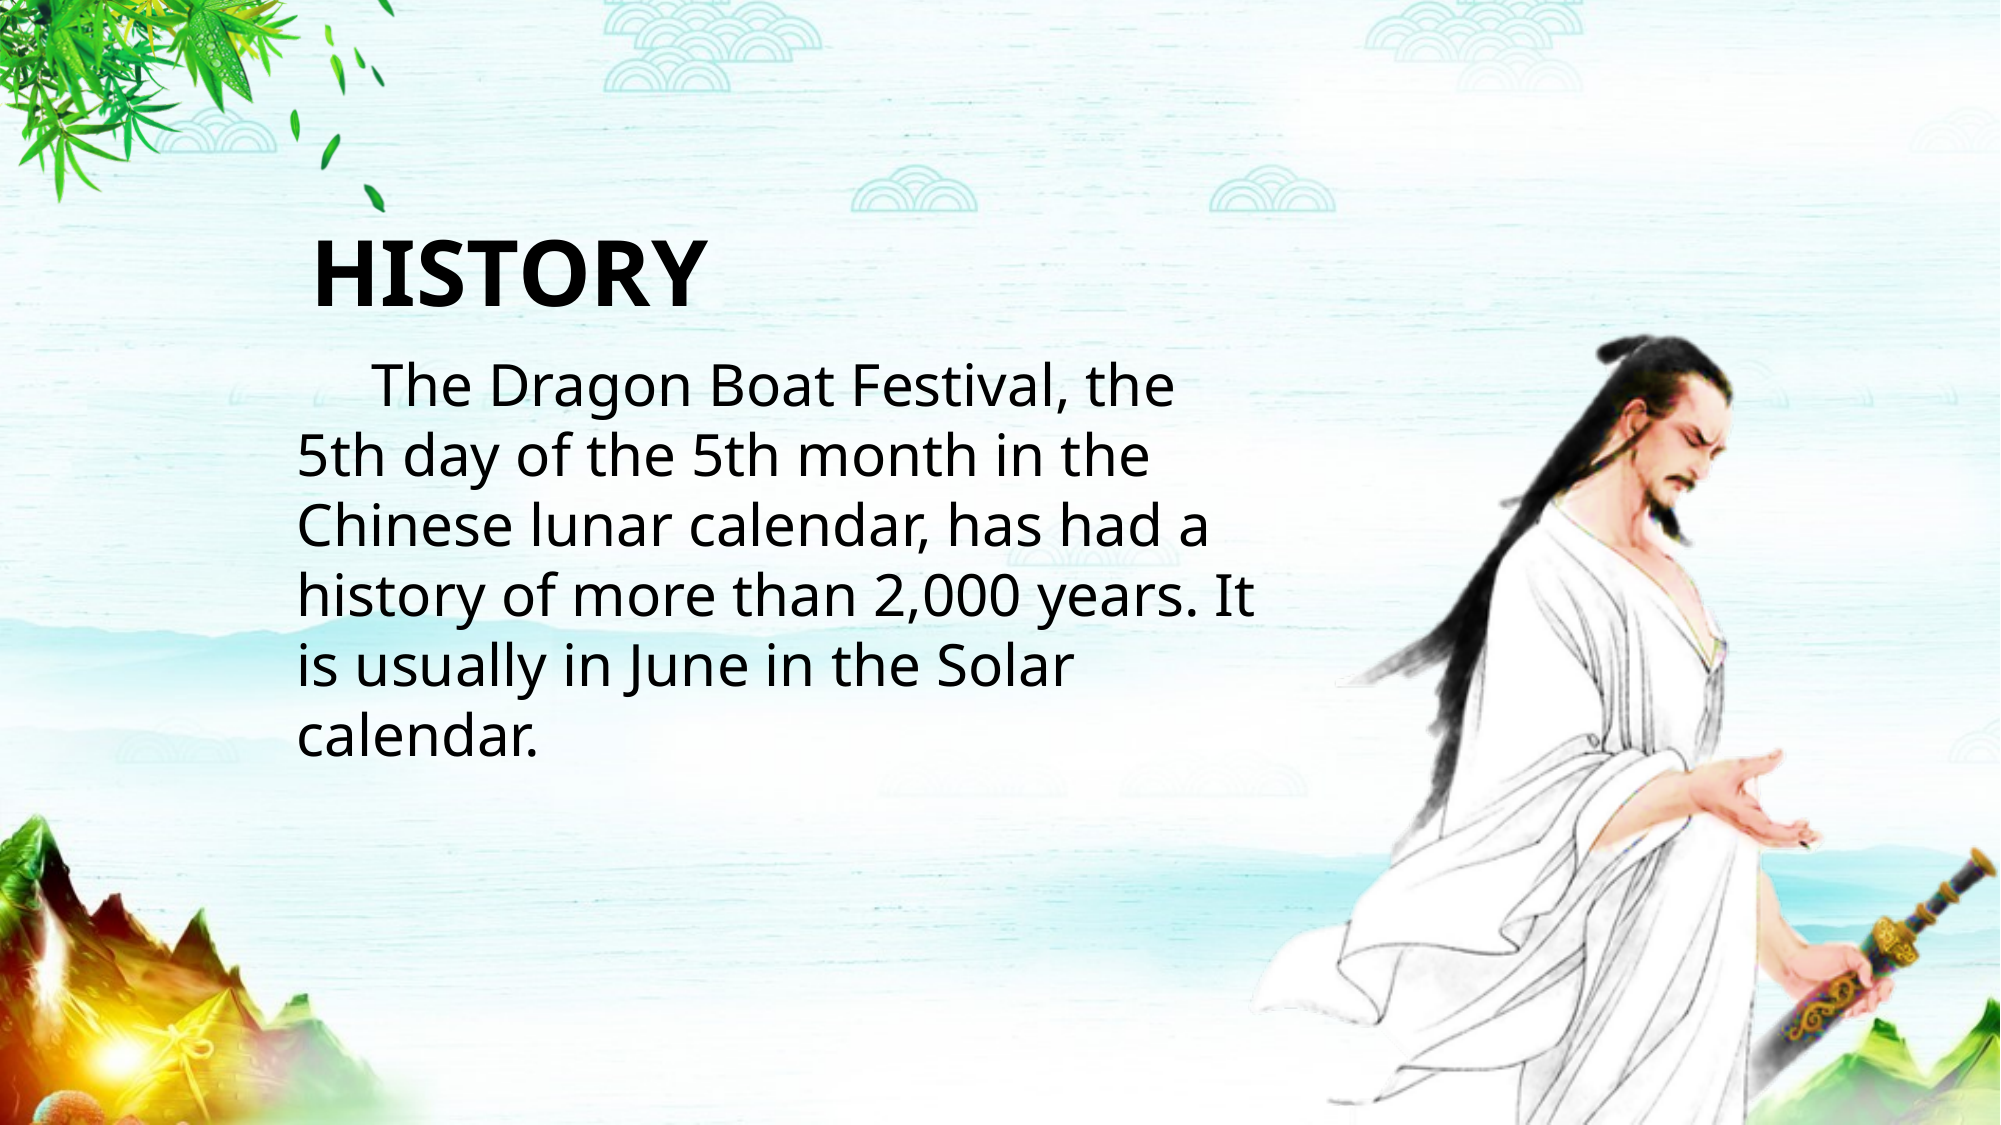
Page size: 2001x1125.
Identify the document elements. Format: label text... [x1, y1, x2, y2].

text_box HISTORY [295, 207, 725, 332]
picture [0, 0, 2001, 1125]
text_box The Dragon Boat Festival, the 5th day of the 5th month in the Chinese lunar calendar, has had a history of more than 2,000 years. It is usually in June in the Solar calendar. [282, 341, 1238, 776]
